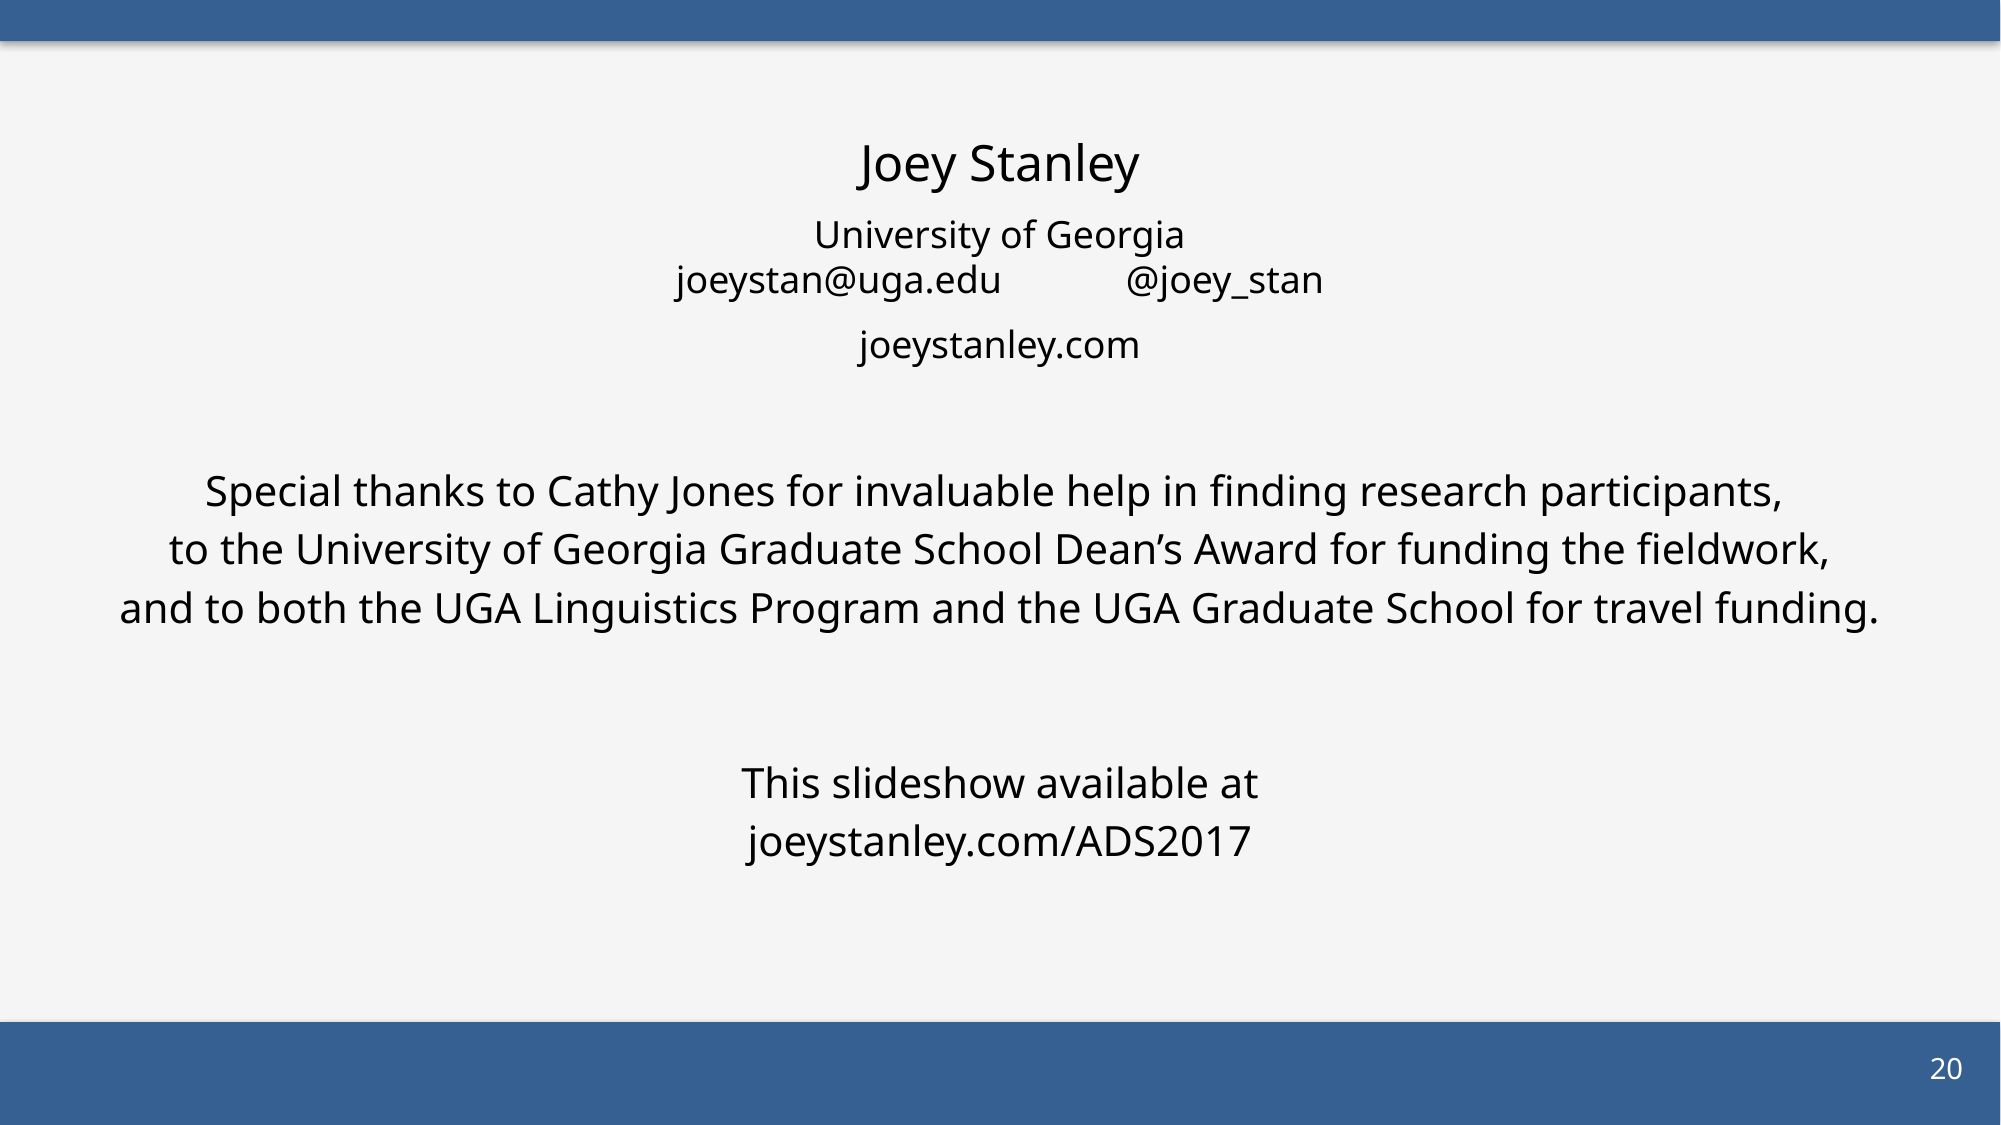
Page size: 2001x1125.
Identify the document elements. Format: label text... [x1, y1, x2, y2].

text_box Joey Stanley University of Georgia joeystan@uga.edu @joey_stan joeystanley.com [442, 123, 1558, 419]
list Special thanks to Cathy Jones for invaluable help in finding research participants, to the University of Georgia Graduate School Dean’s Award for funding the fieldwork, and to both the UGA Linguistics Program and the UGA Graduate School for travel funding. This slideshow available at joeystanley.com/ADS2017 [99, 421, 1900, 909]
slide_number 20 [1893, 1042, 2000, 1103]
